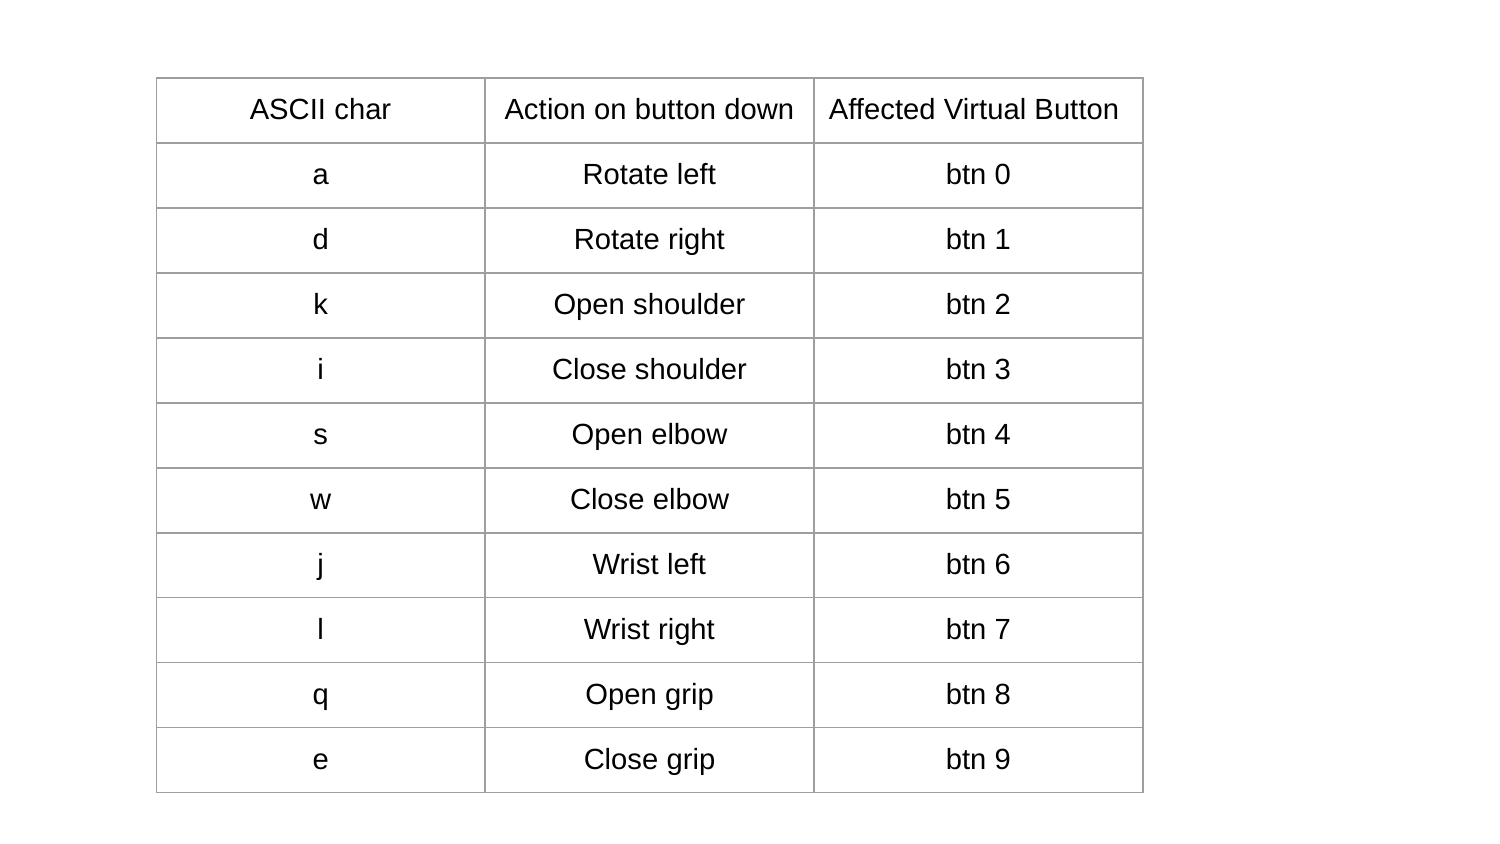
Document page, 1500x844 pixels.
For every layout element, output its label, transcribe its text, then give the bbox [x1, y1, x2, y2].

table_cell Close shoulder [486, 339, 813, 402]
table_cell k [157, 274, 484, 337]
table_cell Close elbow [486, 469, 813, 532]
table_cell d [157, 209, 484, 272]
table_cell btn 8 [815, 663, 1142, 727]
table_cell btn 7 [815, 598, 1142, 662]
table_cell btn 9 [815, 728, 1142, 792]
table_cell Rotate left [486, 144, 813, 207]
table_cell Wrist left [486, 534, 813, 597]
table_header Action on button down [486, 79, 813, 142]
table_cell Close grip [486, 728, 813, 792]
table_cell btn 2 [815, 274, 1142, 337]
table_cell Wrist right [486, 598, 813, 662]
table_cell btn 5 [815, 469, 1142, 532]
table_cell btn 6 [815, 534, 1142, 597]
table_cell Open shoulder [486, 274, 813, 337]
table_cell w [157, 469, 484, 532]
table_cell Open elbow [486, 404, 813, 467]
table_cell e [157, 728, 484, 792]
table_cell btn 0 [815, 144, 1142, 207]
table_cell l [157, 598, 484, 662]
table_cell a [157, 144, 484, 207]
table_cell s [157, 404, 484, 467]
table_cell j [157, 534, 484, 597]
table_header Affected Virtual Button [815, 79, 1142, 142]
table_cell Rotate right [486, 209, 813, 272]
table_cell Open grip [486, 663, 813, 727]
table_cell btn 1 [815, 209, 1142, 272]
table_cell btn 4 [815, 404, 1142, 467]
table_cell btn 3 [815, 339, 1142, 402]
table_header ASCII char [157, 79, 484, 142]
table_cell i [157, 339, 484, 402]
table_cell q [157, 663, 484, 727]
